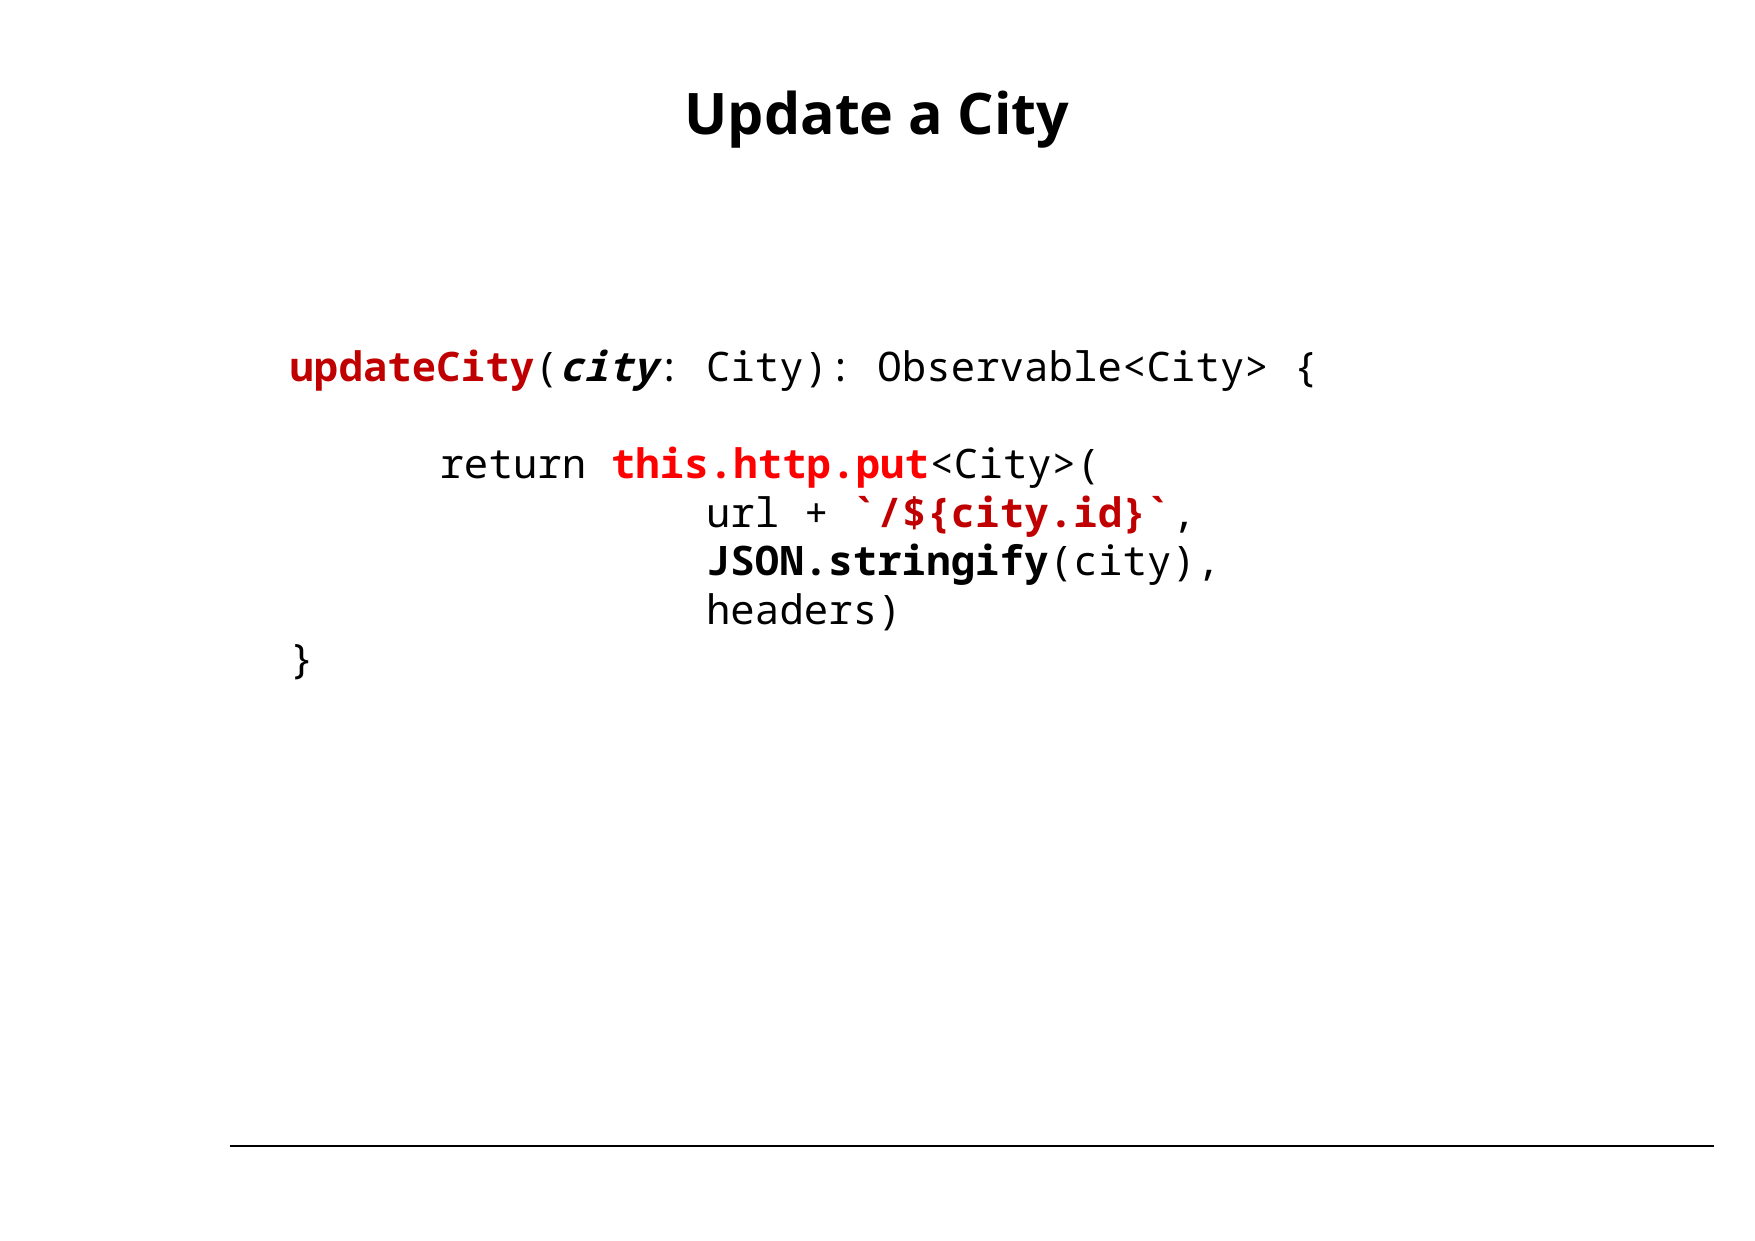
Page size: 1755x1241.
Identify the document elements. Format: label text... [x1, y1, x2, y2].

title Update a City [207, 77, 1547, 147]
list updateCity(city: City): Observable<City> { return this.http.put<City>( url + `/${city.id}`, JSON.stringify(city), headers) } [289, 194, 1678, 933]
